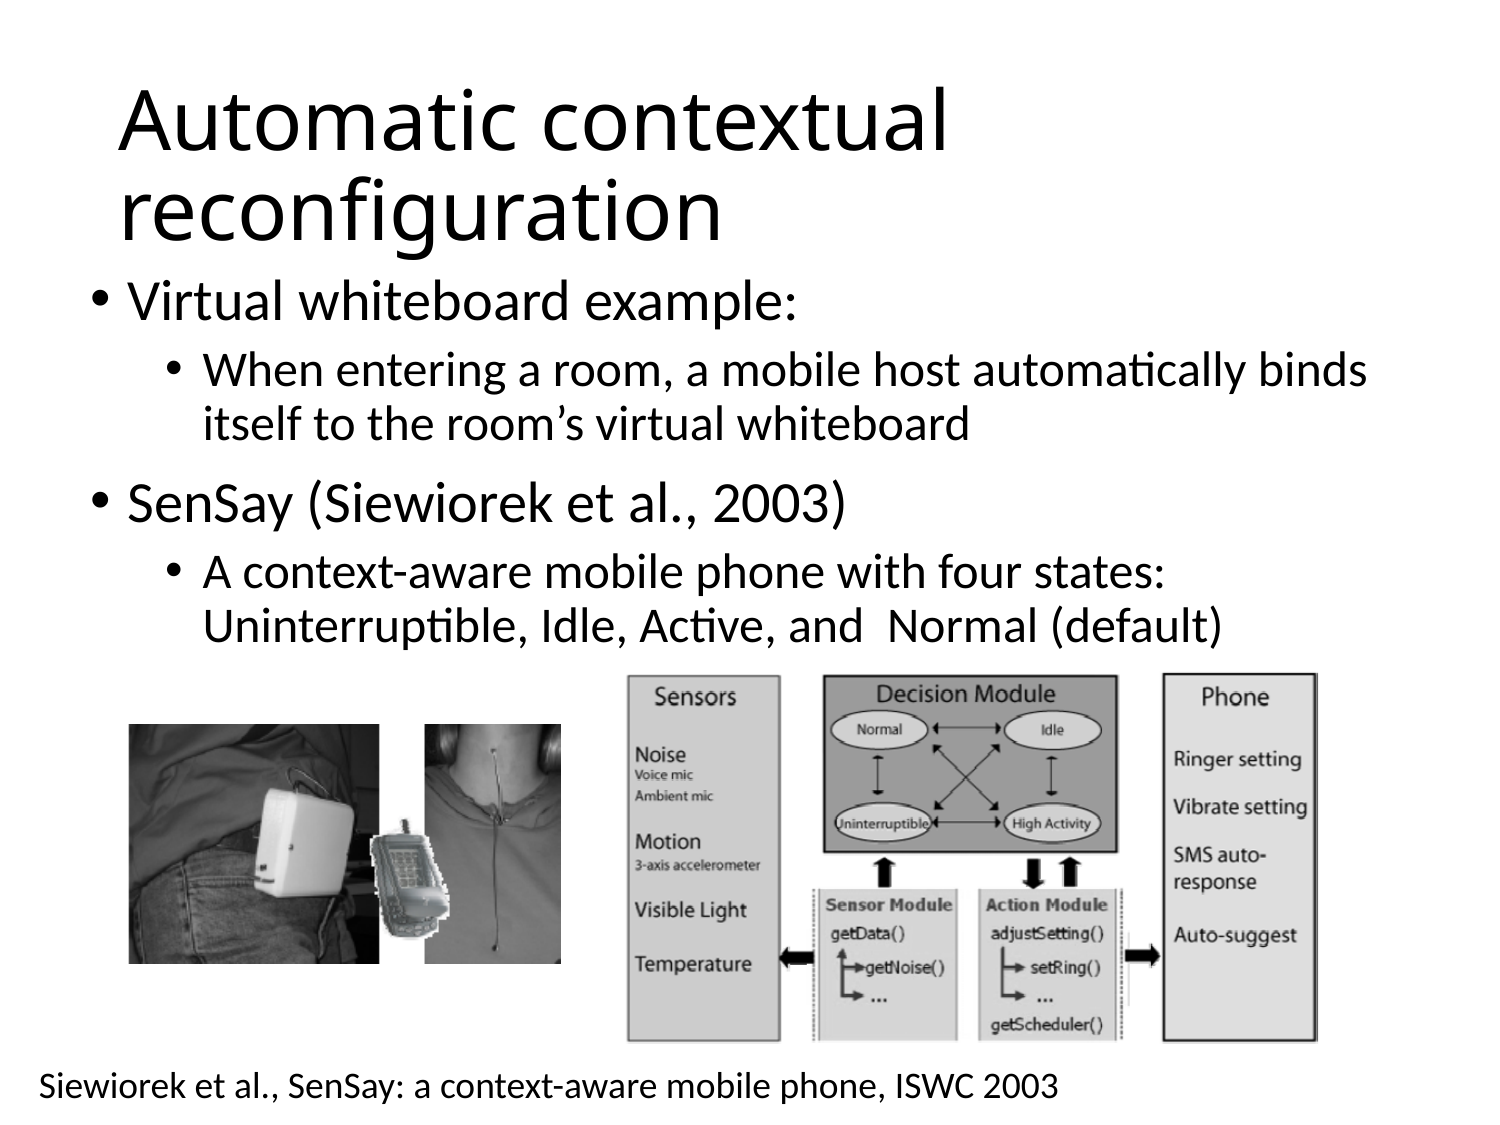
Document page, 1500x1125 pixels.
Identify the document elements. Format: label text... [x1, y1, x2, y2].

list Virtual whiteboard example: When entering a room, a mobile host automatically binds itself to the room’s virtual whiteboard SenSay (Siewiorek et al., 2003) A context-aware mobile phone with four states: Uninterruptible, Idle, Active, and Normal (default) [75, 262, 1425, 663]
text_box Siewiorek et al., SenSay: a context-aware mobile phone, ISWC 2003 [24, 1053, 1150, 1114]
picture [126, 724, 561, 964]
title Automatic contextual reconfiguration [103, 59, 1397, 262]
picture [612, 662, 1327, 1054]
